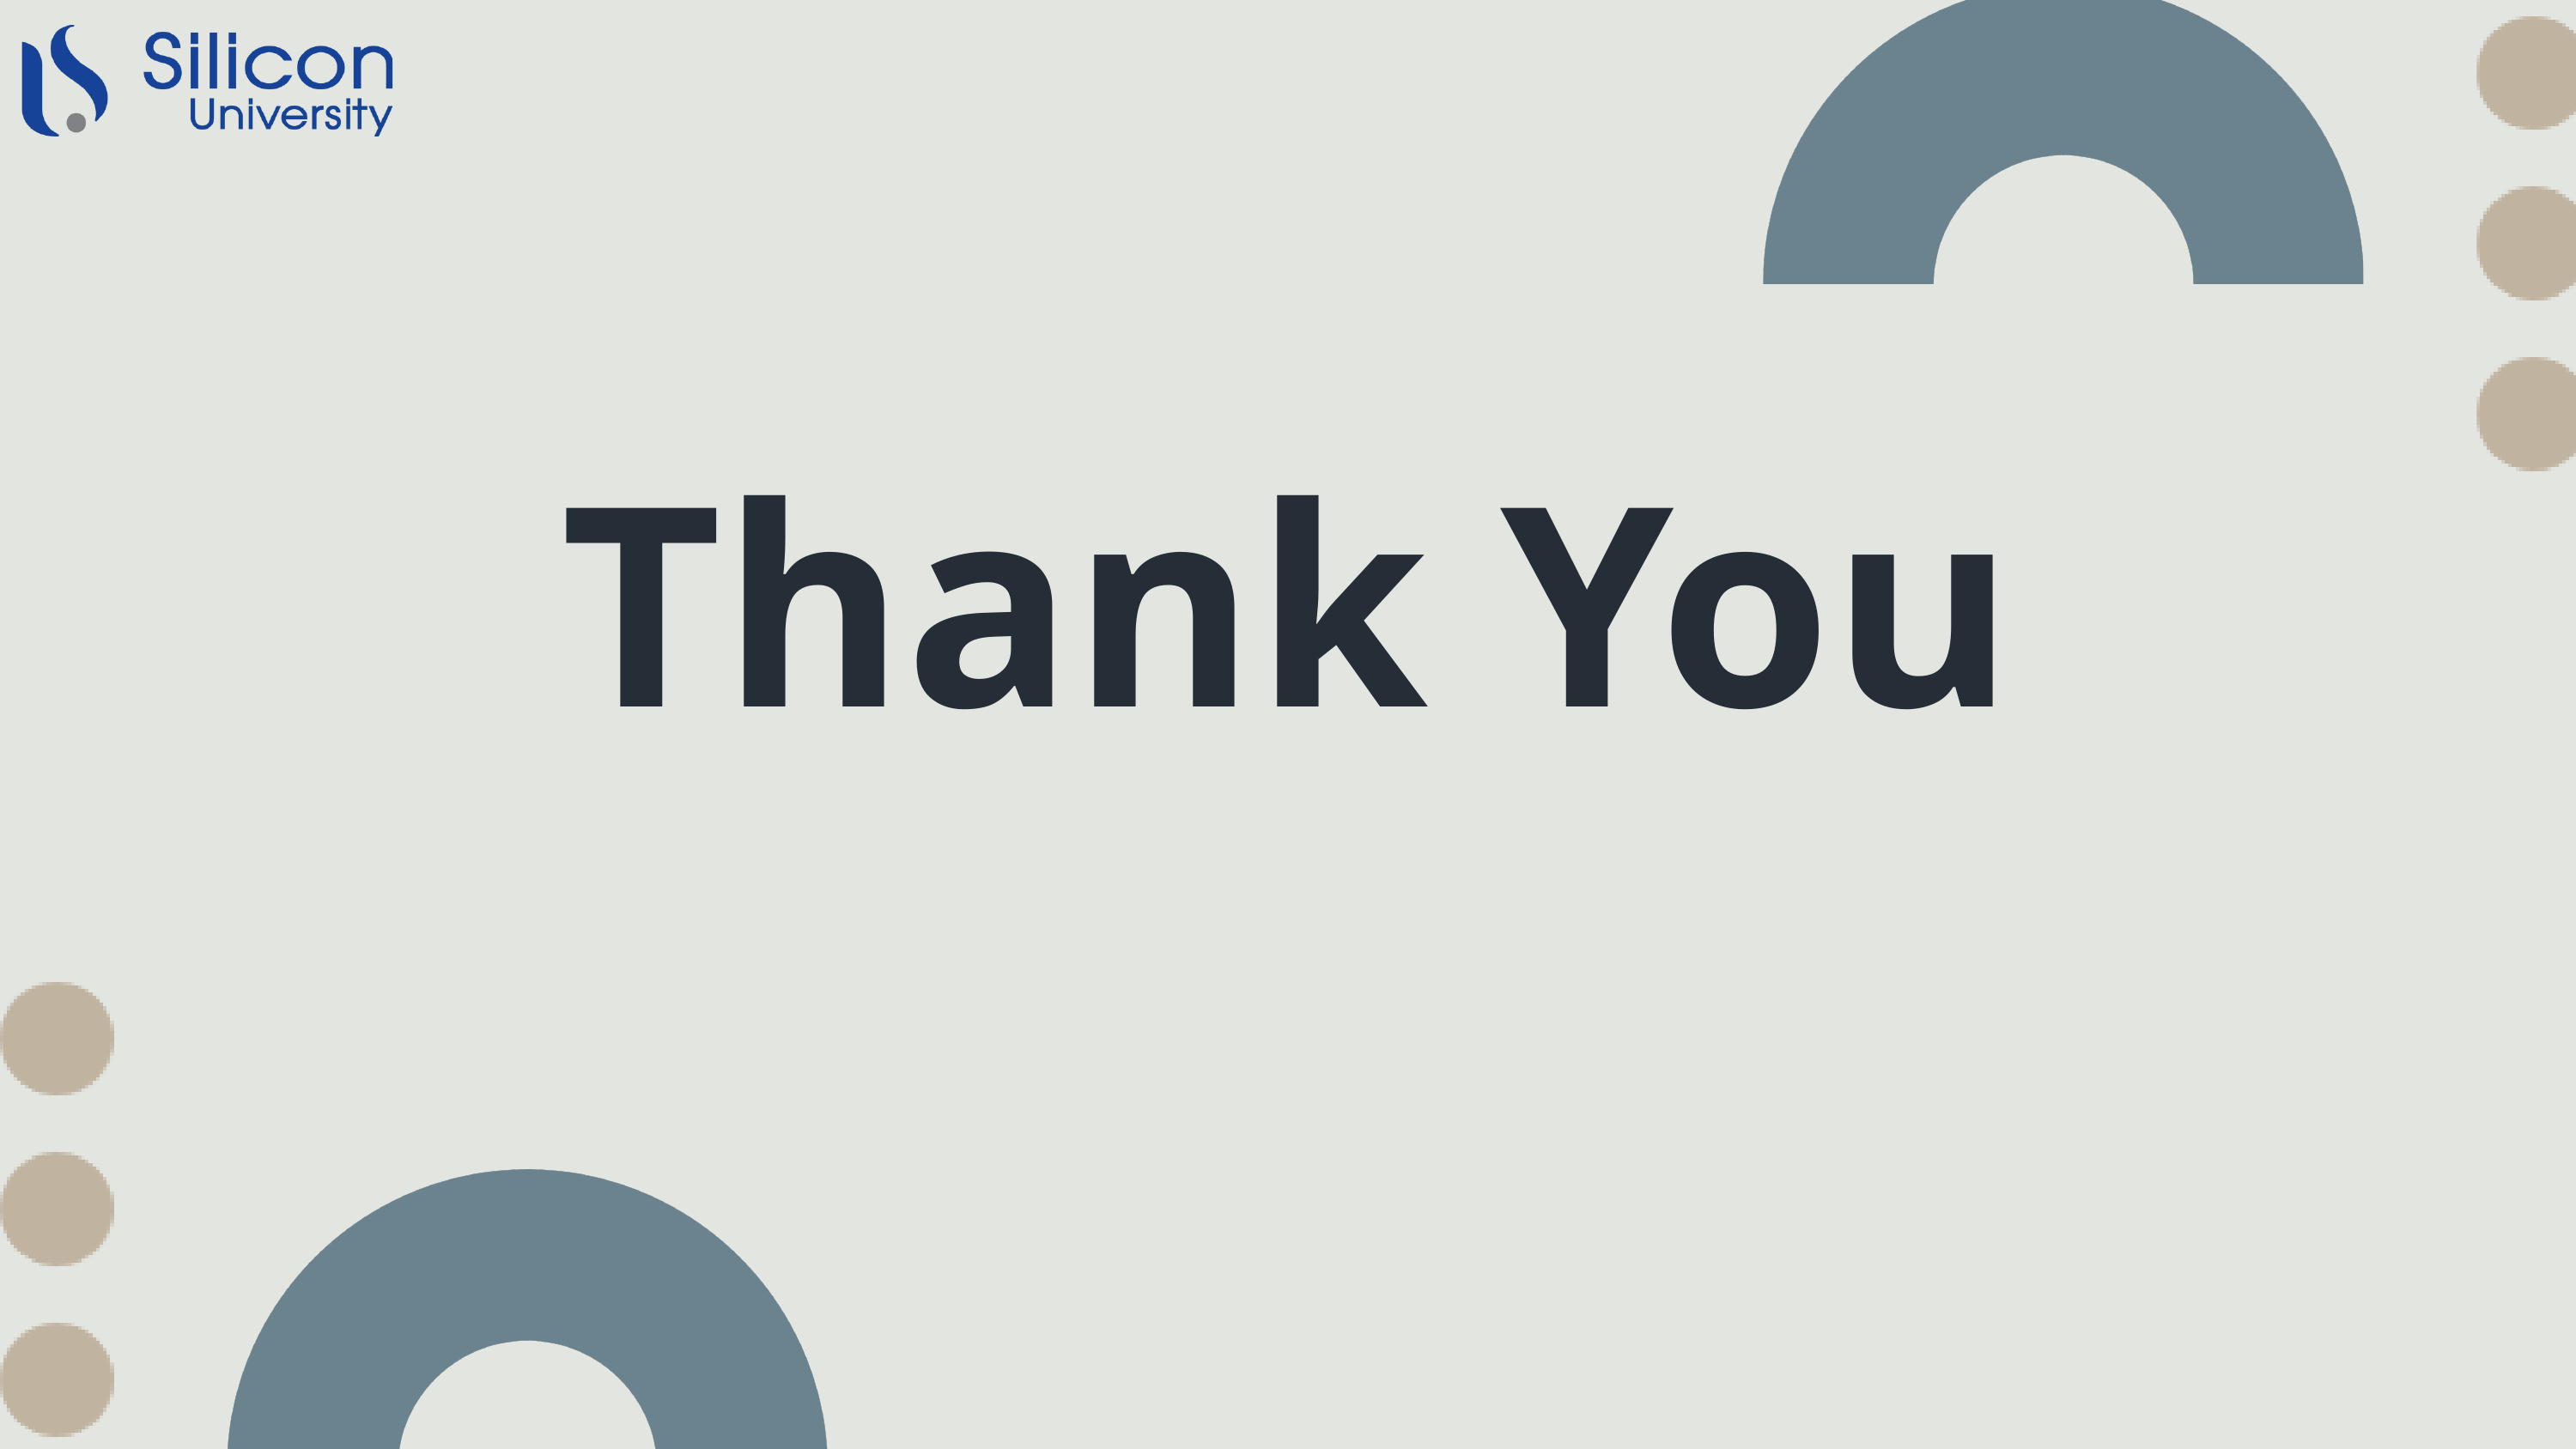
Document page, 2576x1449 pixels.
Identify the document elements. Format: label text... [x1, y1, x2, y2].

text_box [227, 1169, 828, 1449]
text_box [21, 25, 393, 136]
text_box Thank You [387, 539, 2189, 762]
text_box [0, 982, 114, 1437]
text_box [2476, 16, 2576, 471]
text_box [1763, 0, 2364, 284]
